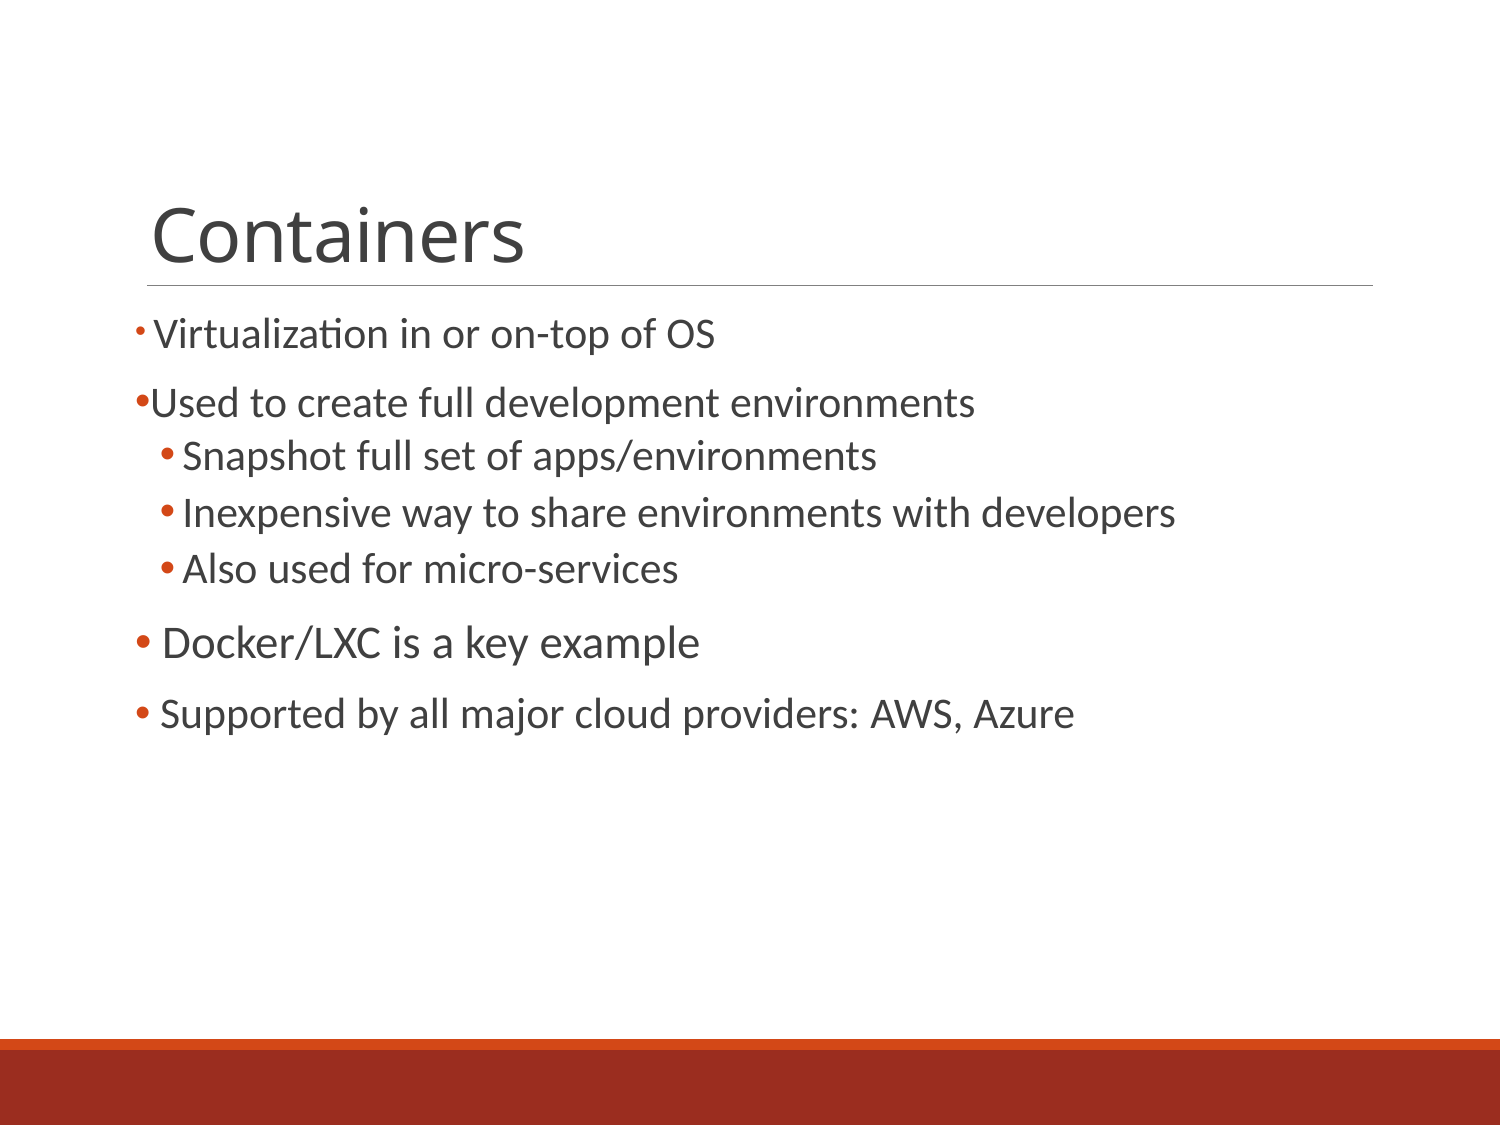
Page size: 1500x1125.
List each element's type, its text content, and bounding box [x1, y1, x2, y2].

list Virtualization in or on-top of OS Used to create full development environments Snapshot full set of apps/environments Inexpensive way to share environments with developers Also used for micro-services Docker/LXC is a key example Supported by all major cloud providers: AWS, Azure [135, 302, 1373, 963]
title Containers [135, 47, 1373, 285]
